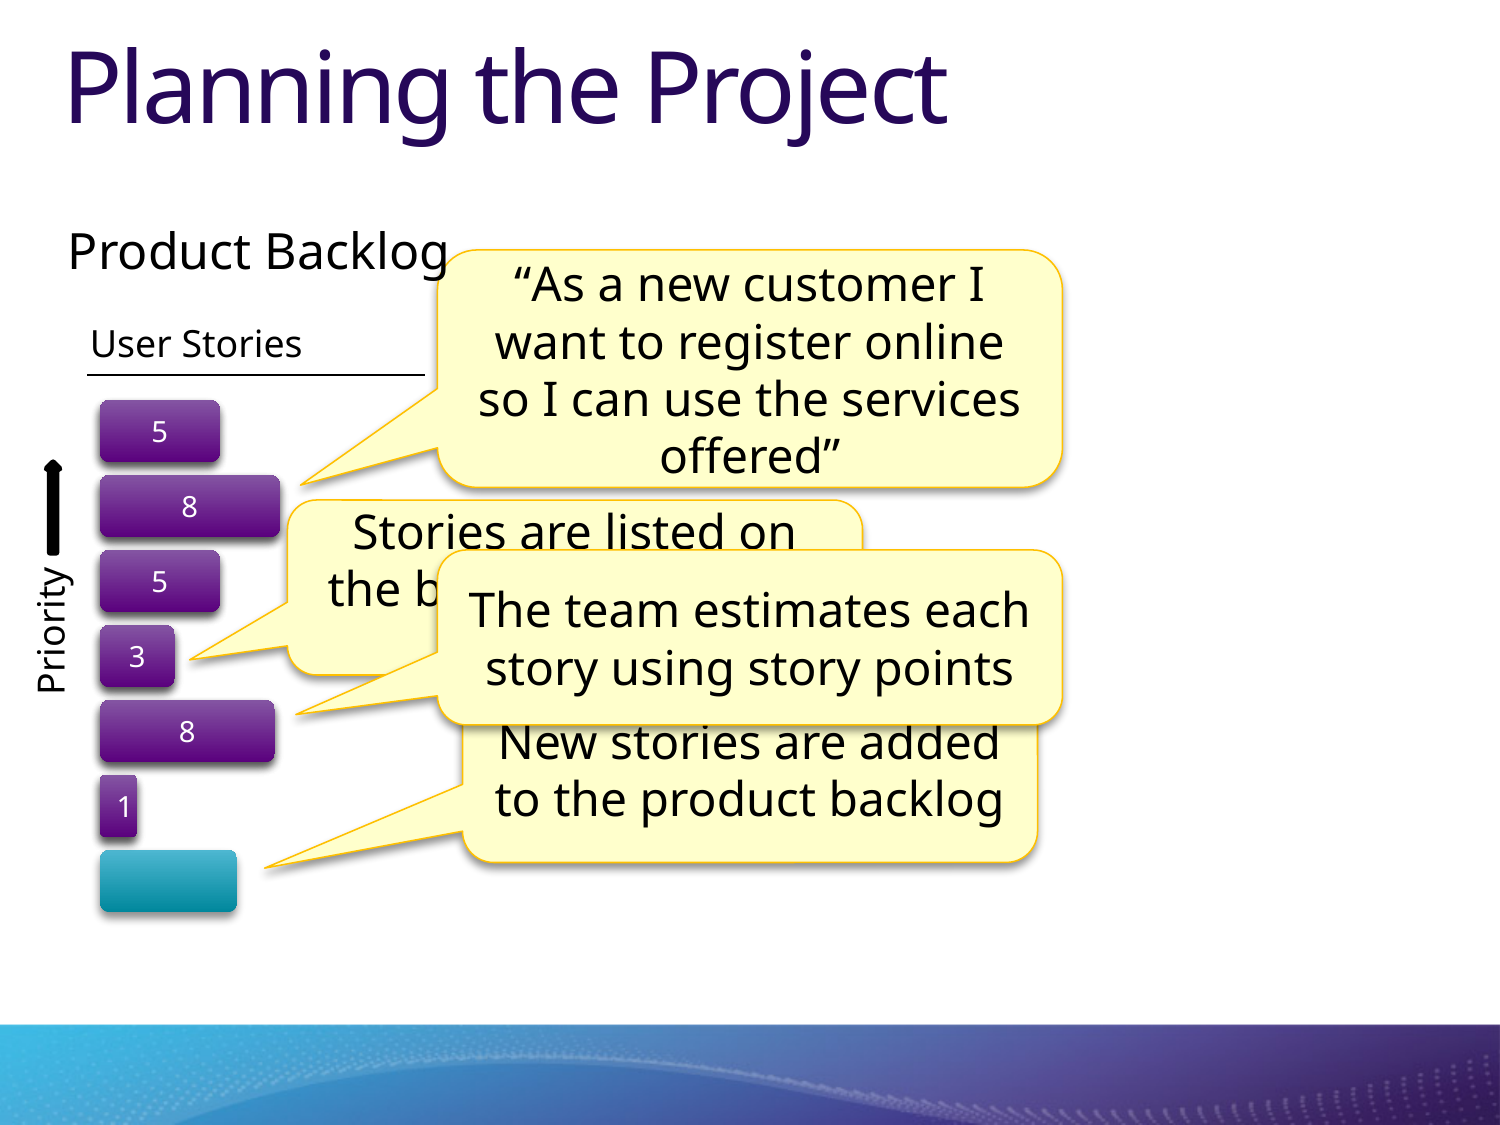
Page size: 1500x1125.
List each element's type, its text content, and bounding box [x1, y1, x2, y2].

text_box Stories are listed on the backlog in priority order [287, 499, 864, 676]
text_box Product Backlog [53, 212, 465, 288]
text_box “As a new customer I want to register online so I can use the services offered” [299, 249, 1064, 489]
text_box The team estimates each story using story points [295, 549, 1064, 726]
picture [0, 0, 1500, 1125]
text_box User Stories [75, 312, 338, 373]
title Planning the Project [62, 37, 1438, 147]
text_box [99, 399, 281, 838]
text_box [19, 462, 81, 719]
text_box New stories are added to the product backlog [263, 736, 1039, 869]
text_box [99, 850, 238, 913]
